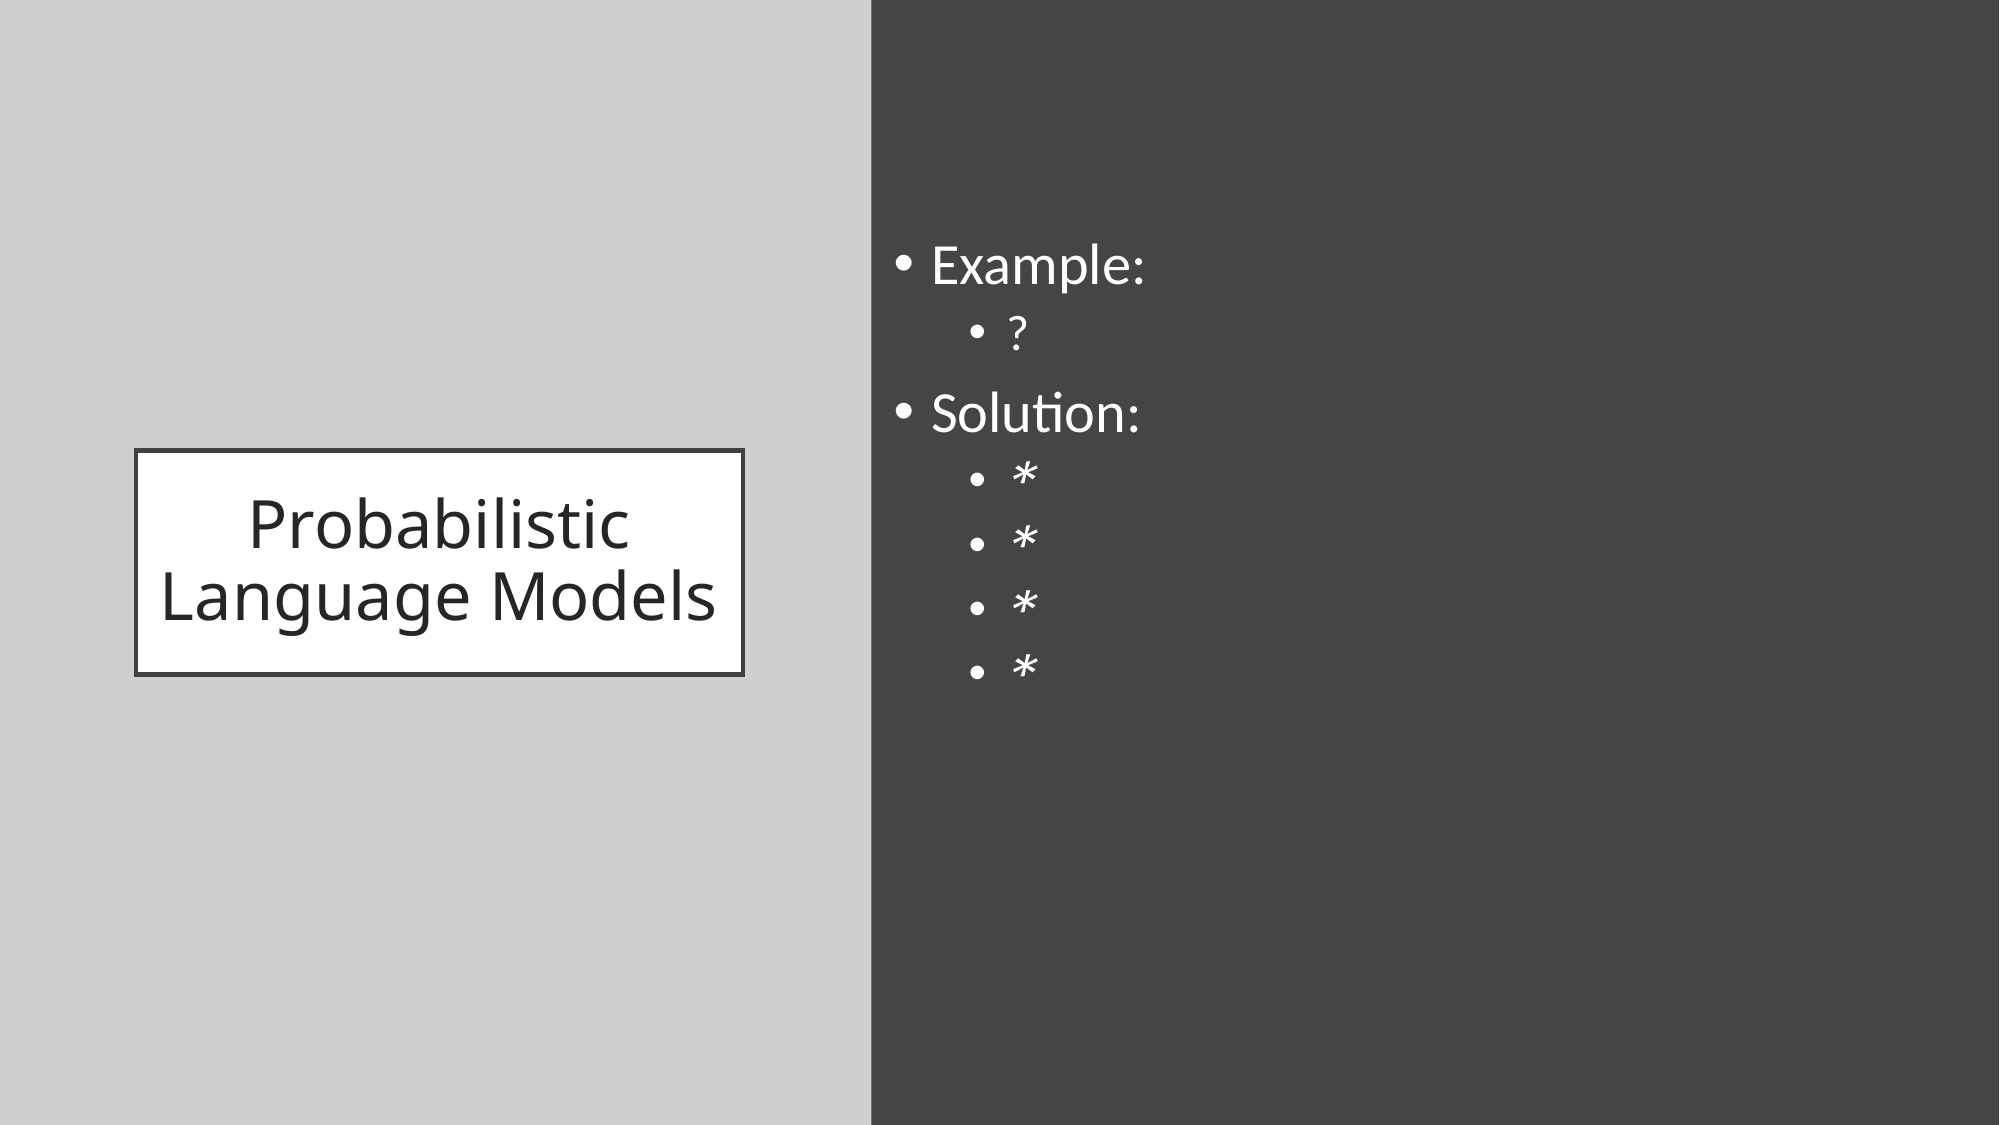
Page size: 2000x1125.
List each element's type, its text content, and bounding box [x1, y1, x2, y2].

text_box [0, 0, 872, 1125]
title Probabilistic Language Models [136, 450, 743, 675]
